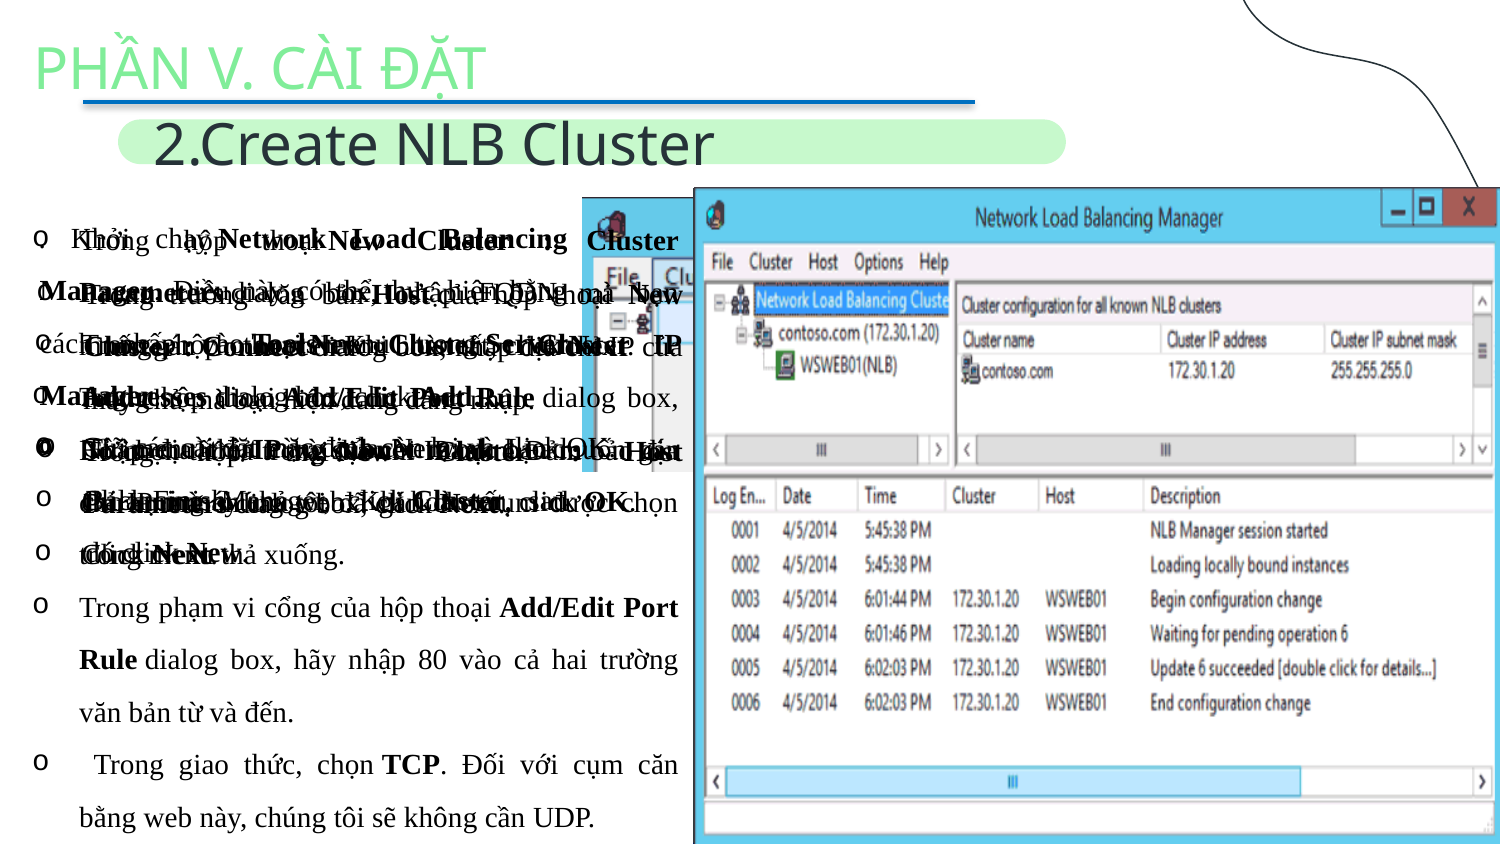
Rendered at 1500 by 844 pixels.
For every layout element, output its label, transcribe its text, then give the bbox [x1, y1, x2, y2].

title PHẦN V. CÀI ĐẶT [18, 16, 1348, 117]
text_box Giữ các cài đặt mặc định còn lại và click OK. Click Finish. [0, 403, 687, 524]
picture [582, 187, 1500, 844]
text_box Trong hộp thoại New Cluster : Cluster Parameters dialog box, nhập FQDN mà bạn muốn gán cho cluster. Khi hoàn tất, click Next. Trong hộp thoại Add/Edit Port Rule dialog box, Bỏ chọn tất cả trong địa chỉ IP cụm. Đảm bảo địa chỉ IP mà chúng tôi đã gán cho cụm được chọn trong menu thả xuống. Trong phạm vi cổng của hộp thoại Add/Edit Port Rule dialog box, hãy nhập 80 vào cả hai trường văn bản từ và đến. Trong giao thức, chọn TCP. Đối với cụm căn bằng web này, chúng tôi sẽ không cần UDP. [0, 524, 687, 841]
text_box 2.Create NLB Cluster [138, 91, 1403, 193]
text_box Trong hộp thoại New Cluster : Cluster Parameters dialog box, nhập FQDN mà bạn muốn gán cho cluster. Khi hoàn tất, click Next. Trong hộp thoại Add/Edit Port Rule dialog box, Bỏ chọn tất cả trong địa chỉ IP cụm. Đảm bảo địa chỉ IP mà chúng tôi đã gán cho cụm được chọn trong menu thả xuống. Trong phạm vi cổng của hộp thoại Add/Edit Port Rule dialog box, hãy nhập 80 vào cả hai trường văn bản từ và đến. Trong giao thức, chọn TCP. Đối với cụm căn bằng web này, chúng tôi sẽ không cần UDP. [0, 196, 581, 403]
